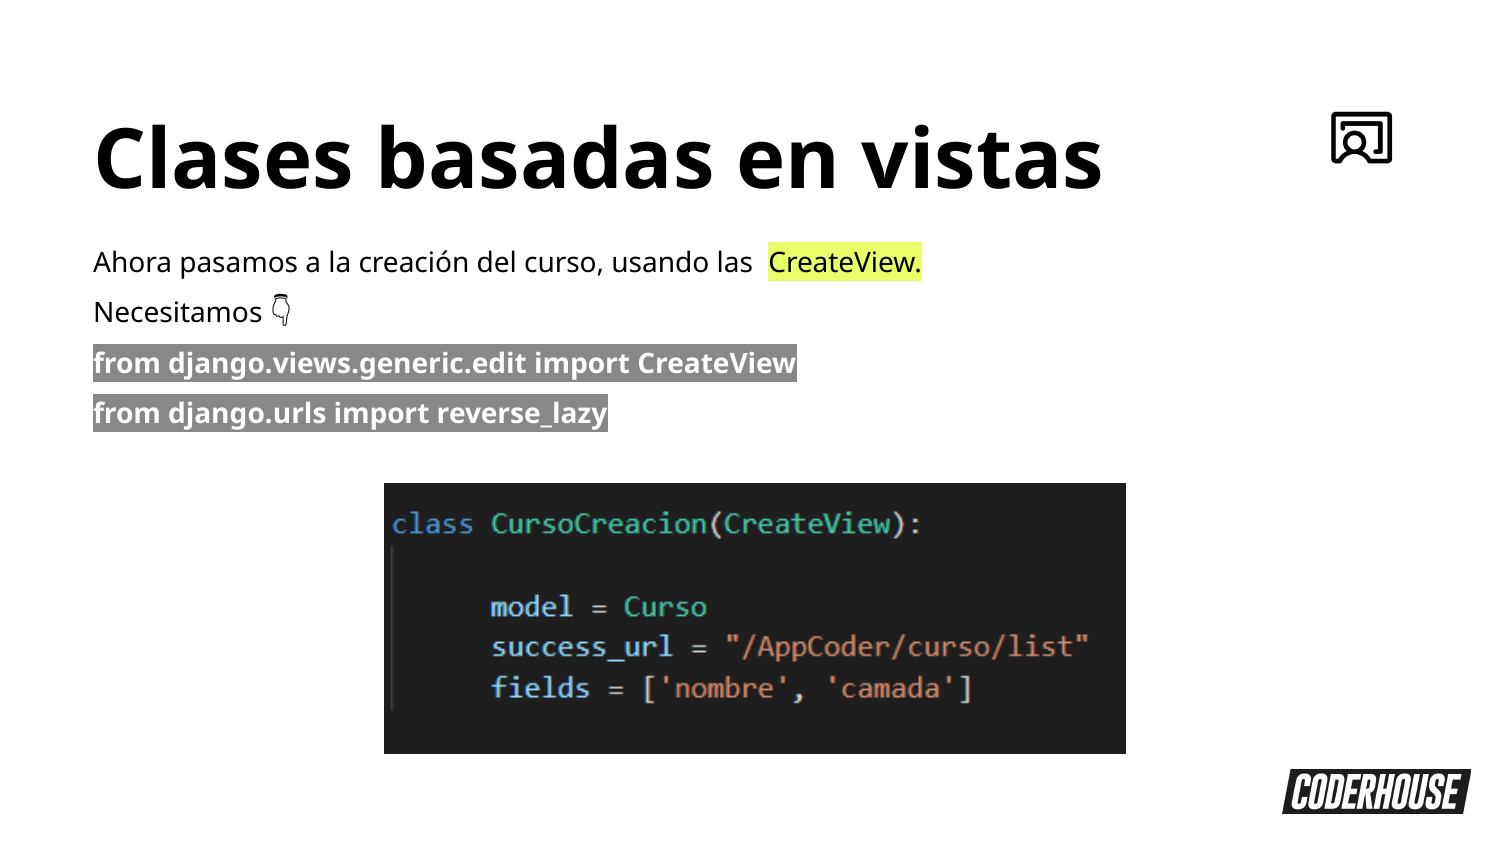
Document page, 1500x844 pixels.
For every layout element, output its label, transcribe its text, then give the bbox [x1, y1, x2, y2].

text_box Clases basadas en vistas [78, 101, 1414, 222]
picture [384, 483, 1126, 754]
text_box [1300, 76, 1423, 199]
text_box Ahora pasamos a la creación del curso, usando las CreateView. Necesitamos 👇 from django.views.generic.edit import CreateView from django.urls import reverse_lazy [78, 212, 1361, 445]
picture [1281, 769, 1471, 814]
